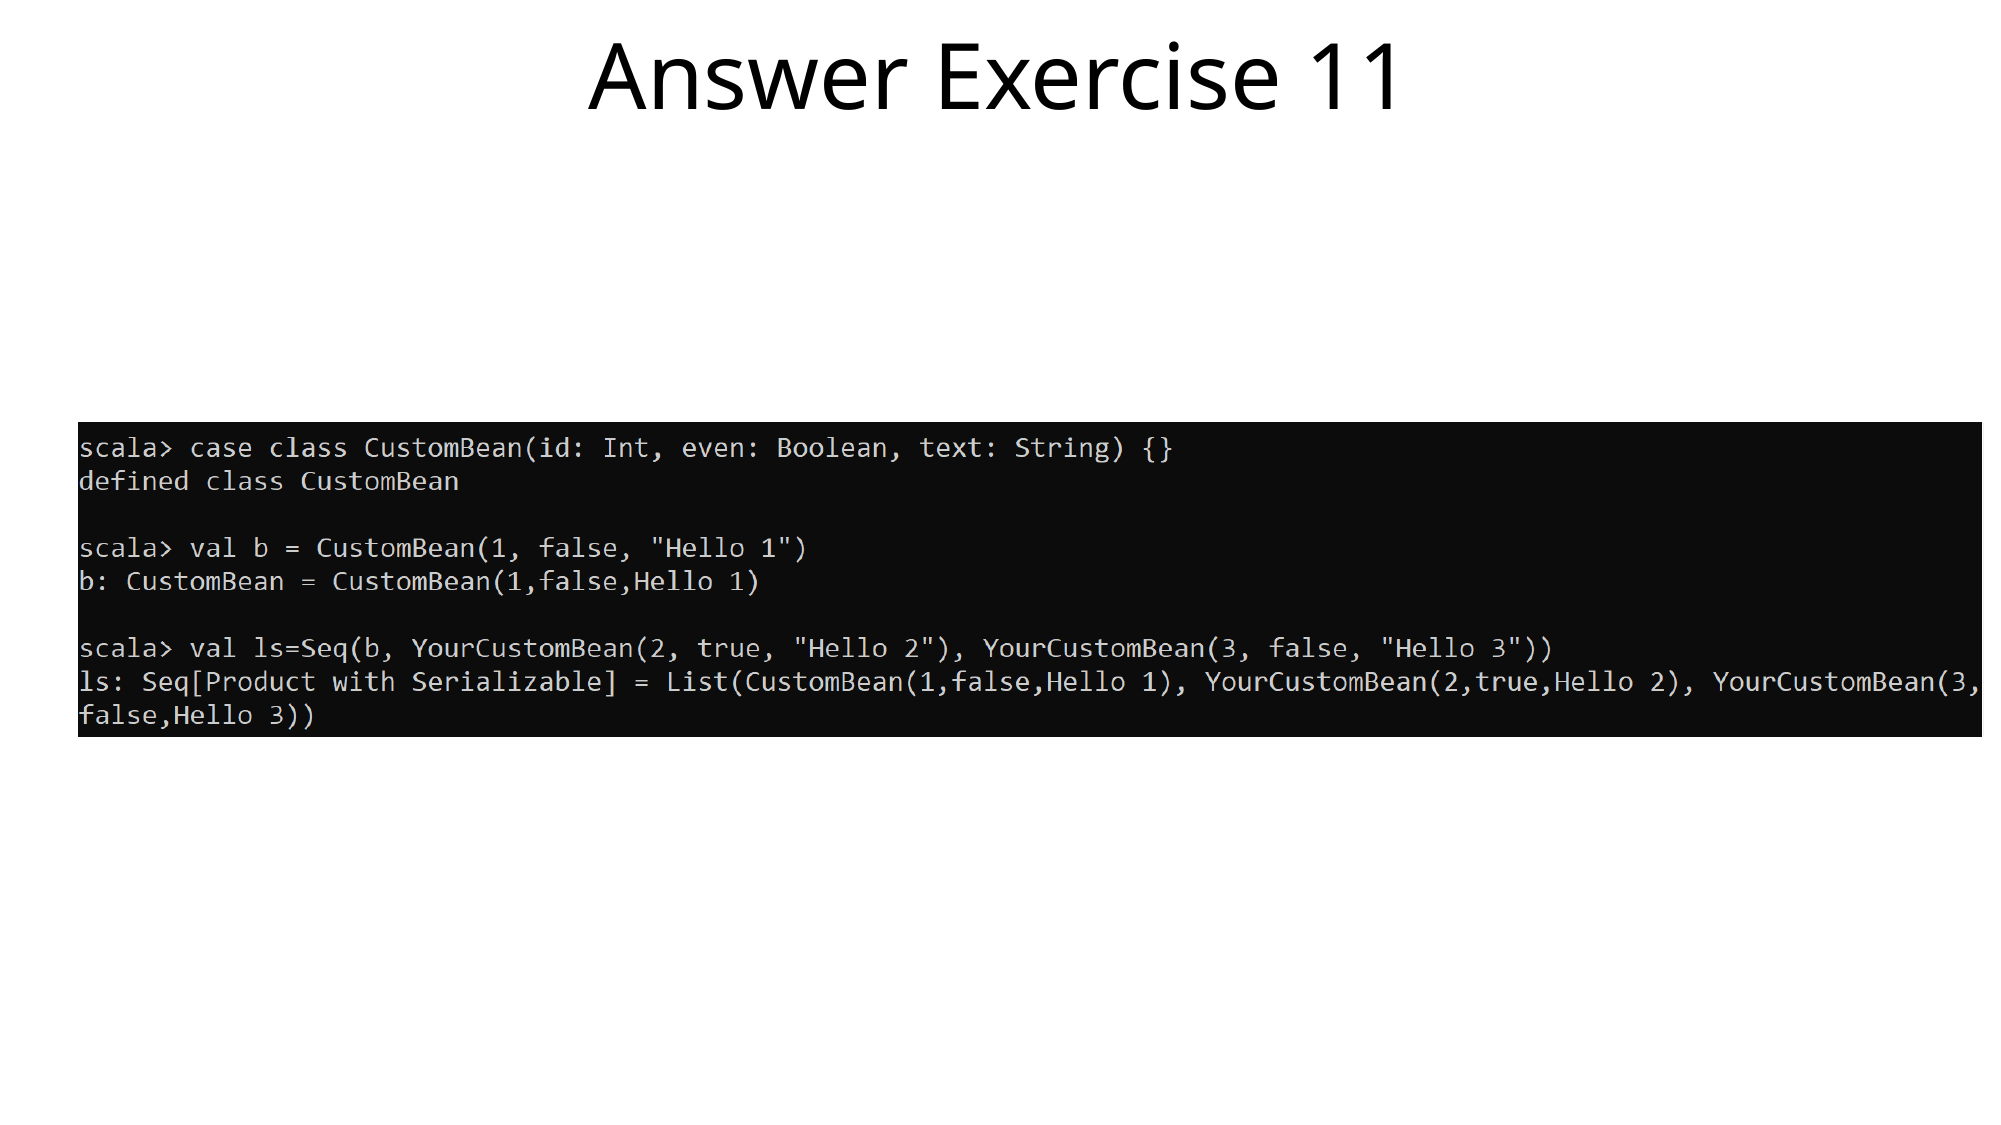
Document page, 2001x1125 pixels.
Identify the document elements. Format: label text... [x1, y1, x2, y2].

title Answer Exercise 11 [137, 6, 1863, 154]
picture [77, 421, 1984, 737]
